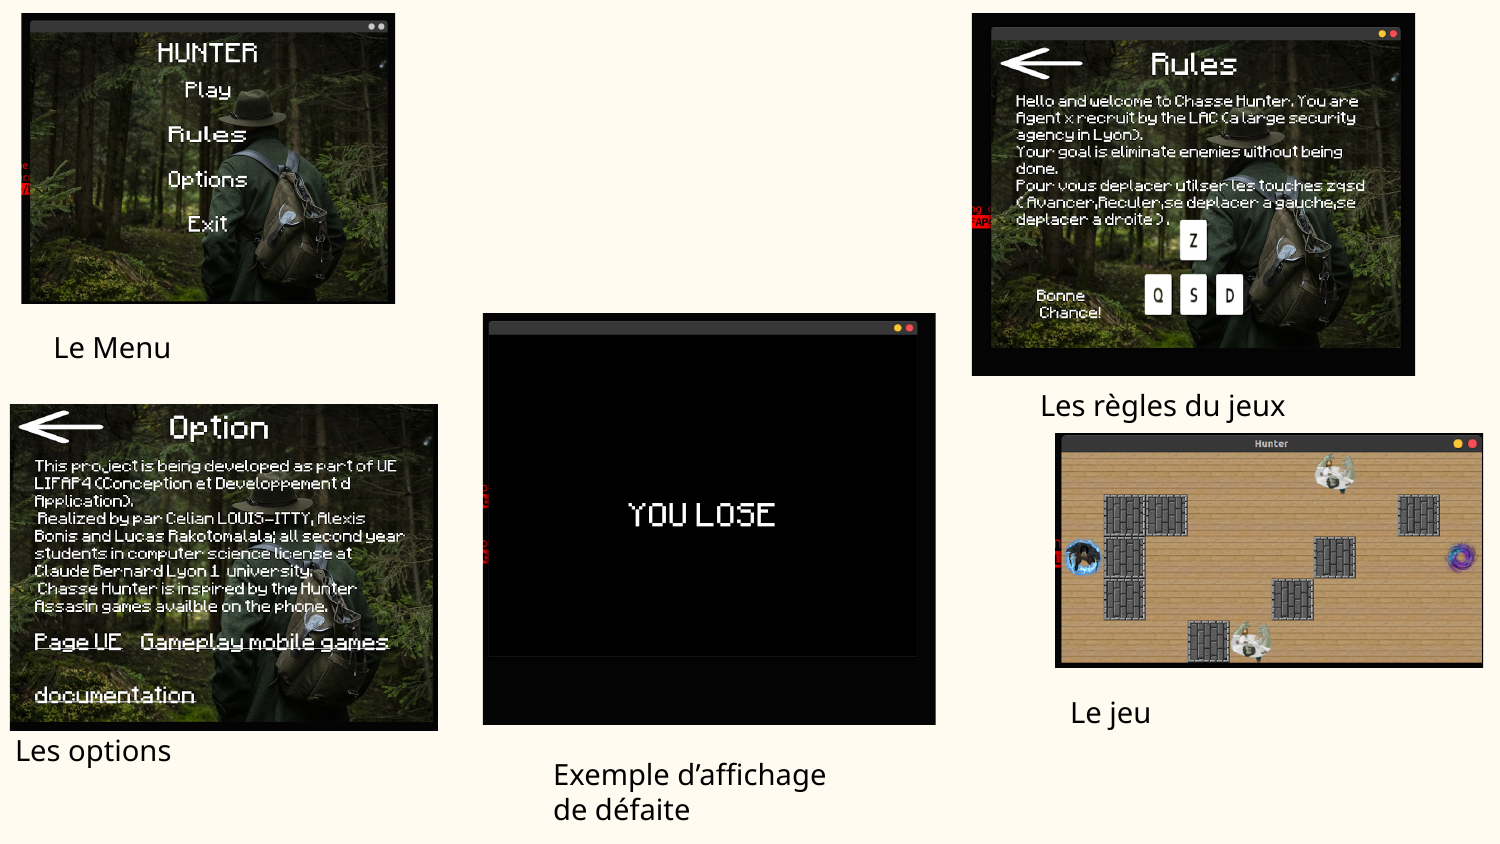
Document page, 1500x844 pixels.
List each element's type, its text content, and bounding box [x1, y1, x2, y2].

picture [482, 313, 936, 725]
picture [21, 13, 396, 304]
text_box Le Menu [38, 313, 481, 364]
text_box Le jeu [1055, 679, 1429, 767]
text_box Exemple d’affichage de défaite [538, 741, 880, 844]
text_box Les options [0, 717, 686, 767]
picture [9, 403, 439, 731]
text_box Les règles du jeux [1025, 372, 1500, 422]
picture [971, 13, 1416, 376]
picture [1054, 432, 1484, 669]
